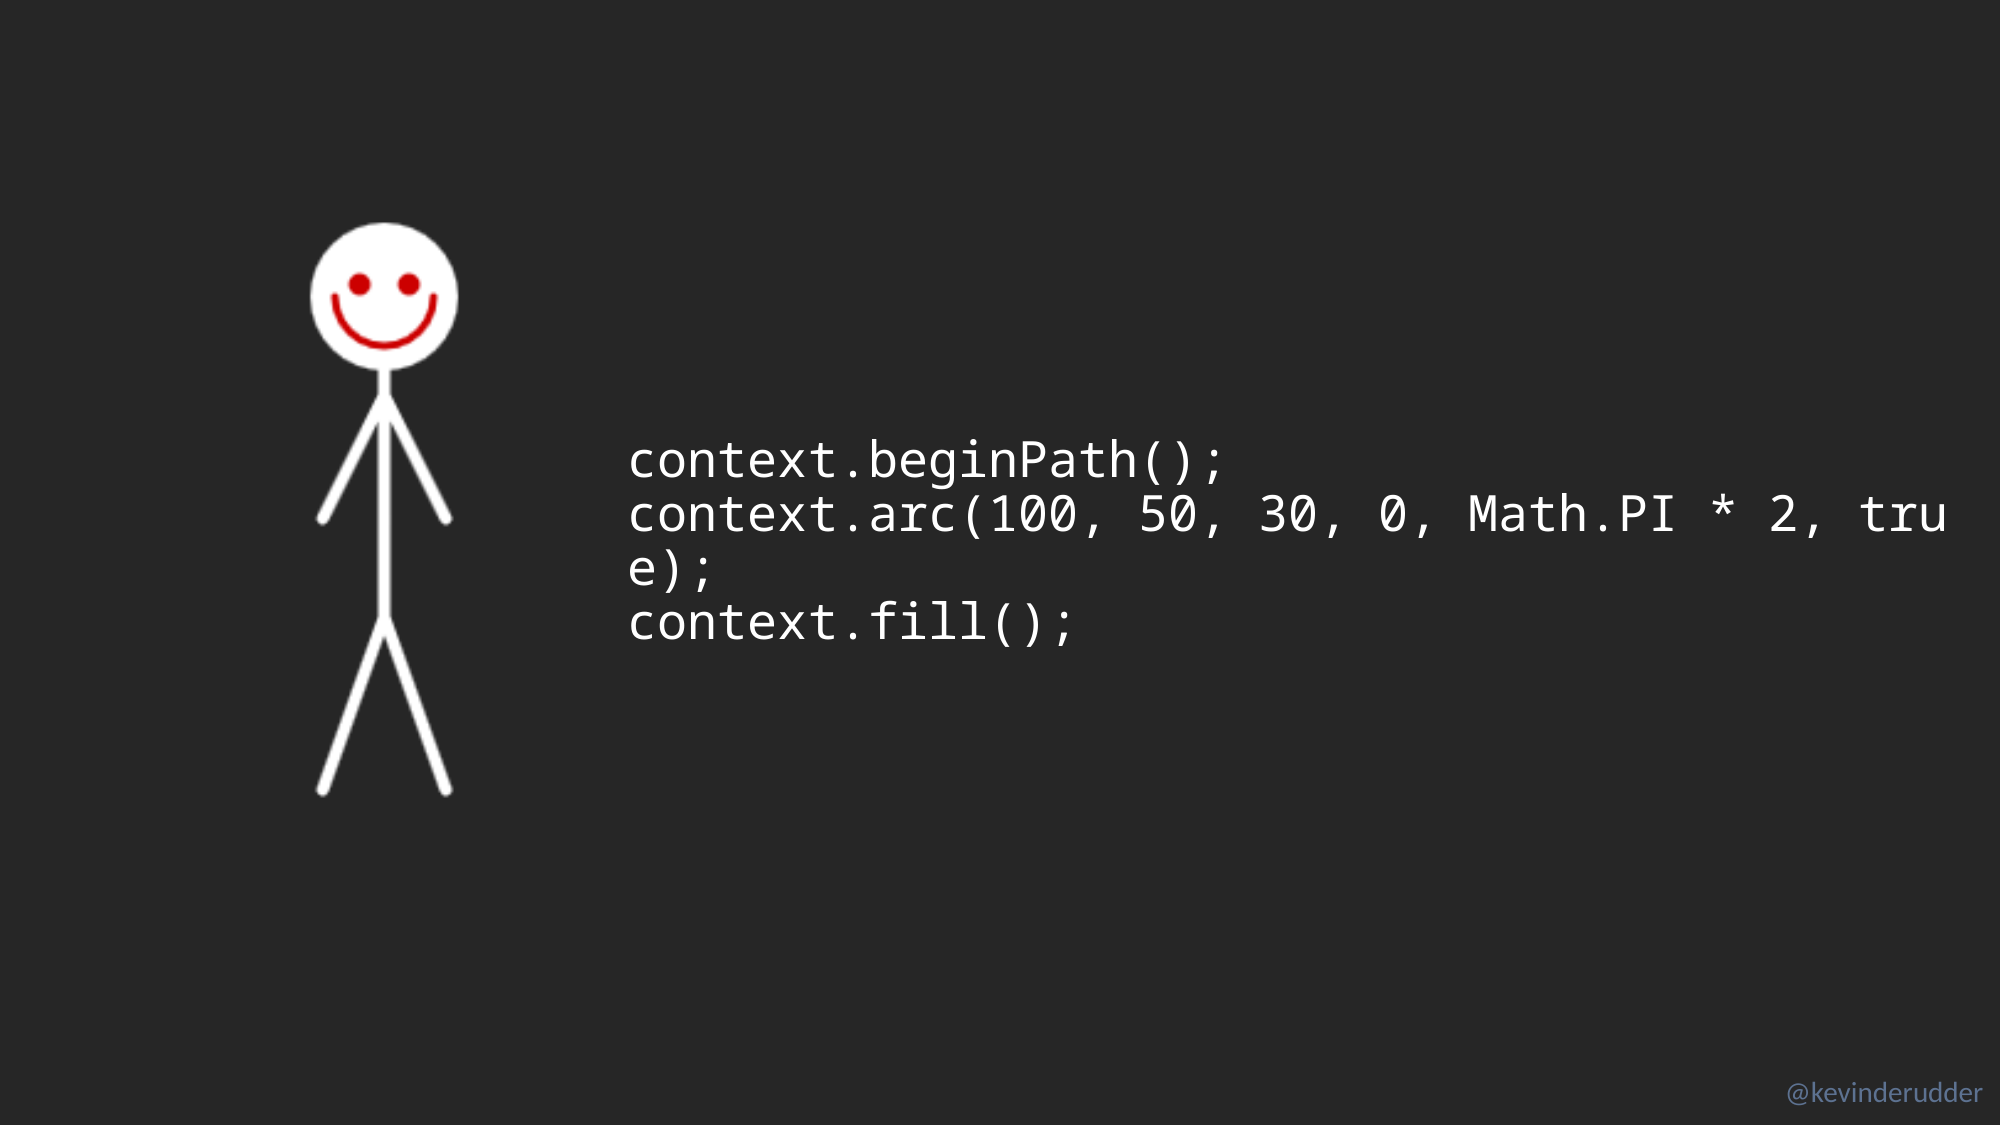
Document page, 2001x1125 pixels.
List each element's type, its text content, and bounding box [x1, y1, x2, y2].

text_box context.beginPath(); context.arc(100, 50, 30, 0, Math.PI * 2, true); context.fill(); [612, 422, 1972, 664]
picture [205, 184, 560, 867]
